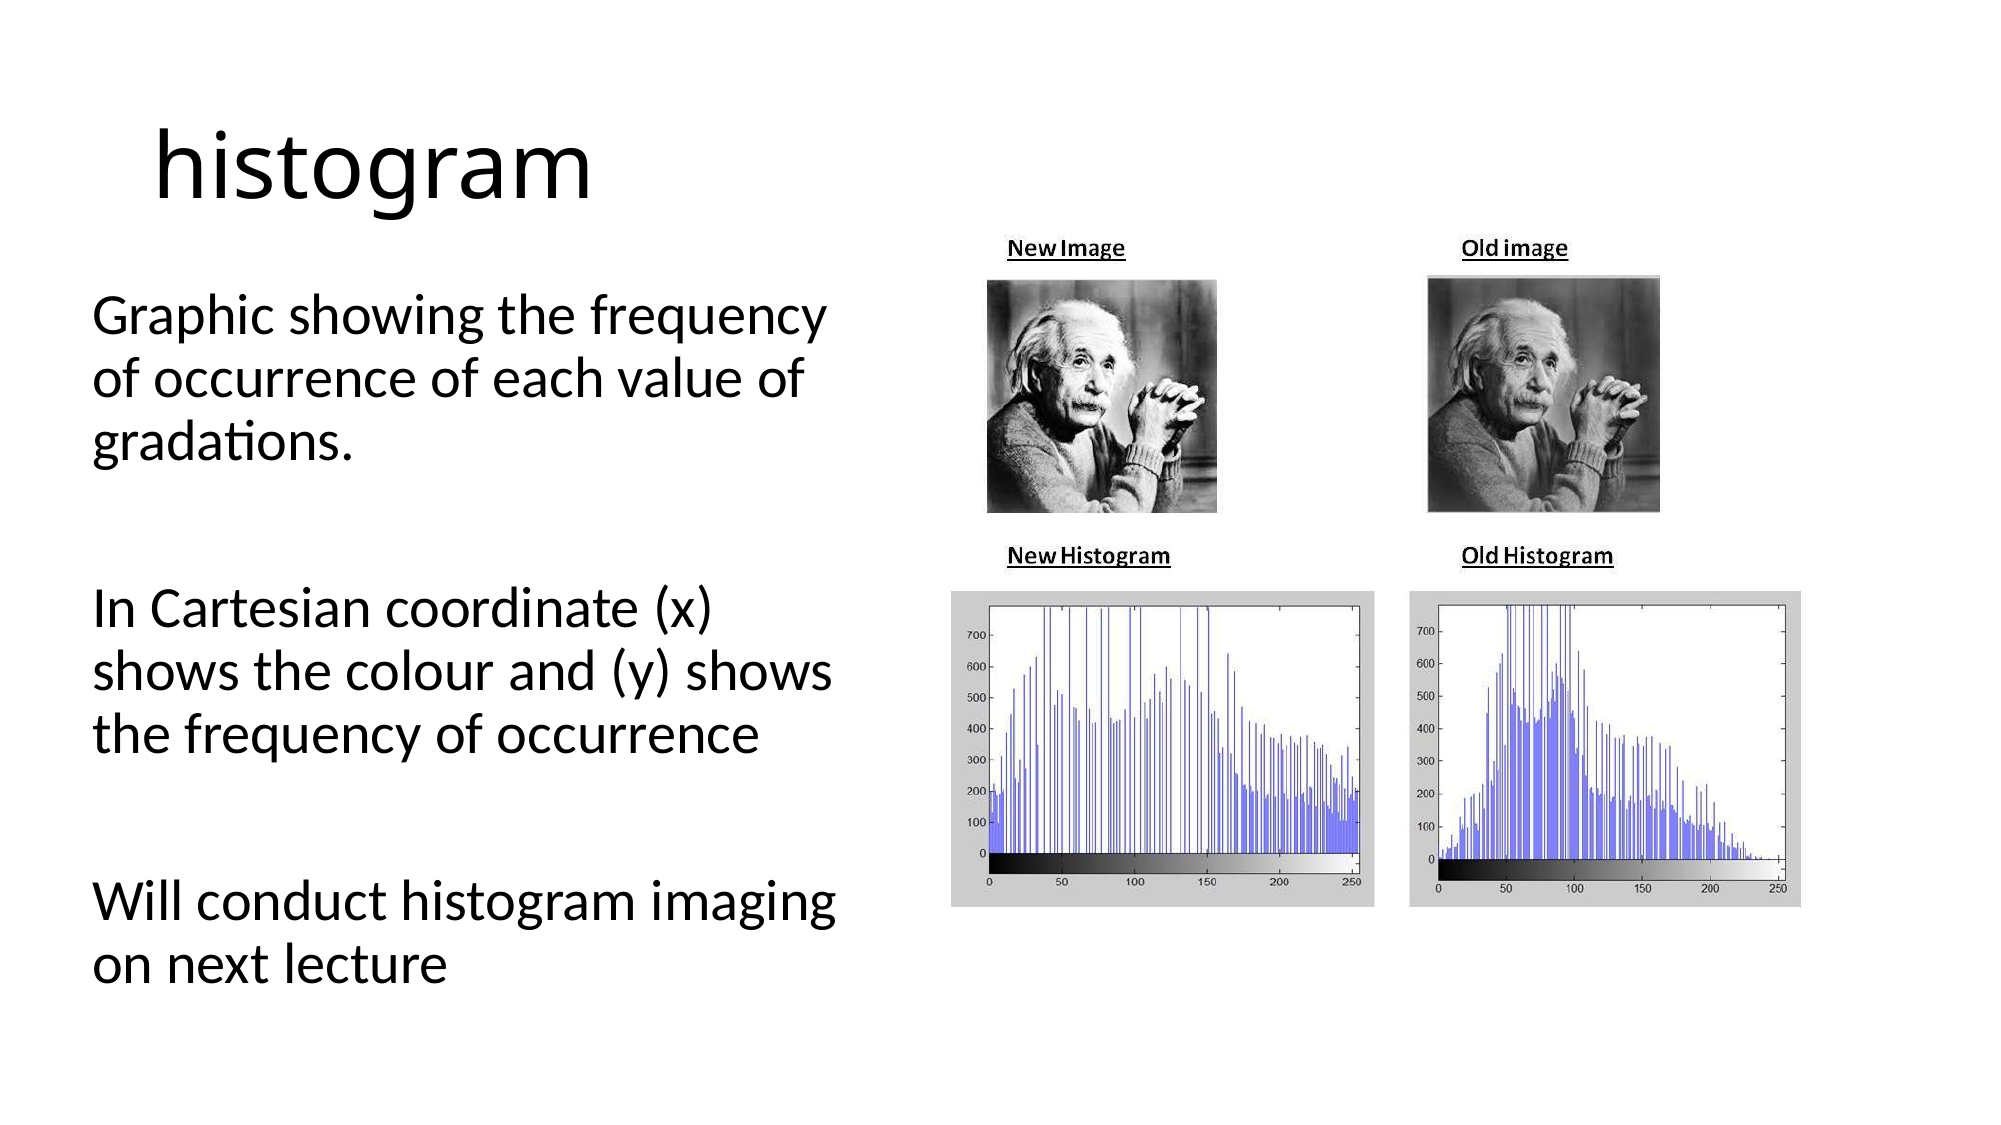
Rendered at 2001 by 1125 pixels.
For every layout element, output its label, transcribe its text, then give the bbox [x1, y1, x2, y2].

title histogram [137, 59, 1863, 278]
picture [951, 226, 1816, 919]
list Graphic showing the frequency of occurrence of each value of gradations. In Cartesian coordinate (x) shows the colour and (y) shows the frequency of occurrence Will conduct histogram imaging on next lecture [77, 277, 858, 1043]
